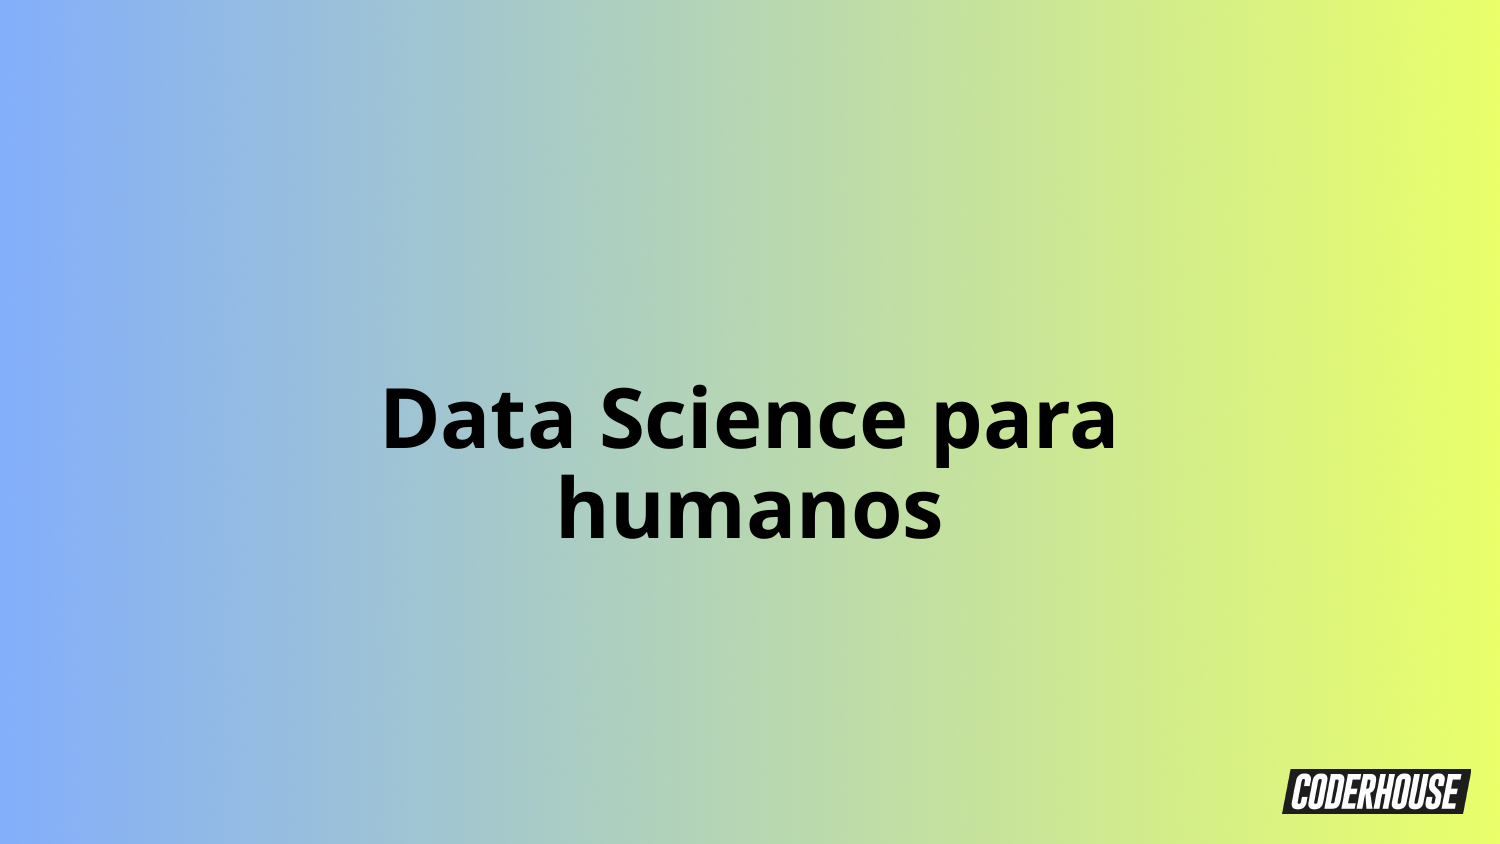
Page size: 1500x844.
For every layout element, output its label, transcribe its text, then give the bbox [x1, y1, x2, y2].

picture [0, 0, 1500, 844]
text_box Data Science para humanos [239, 361, 1261, 662]
